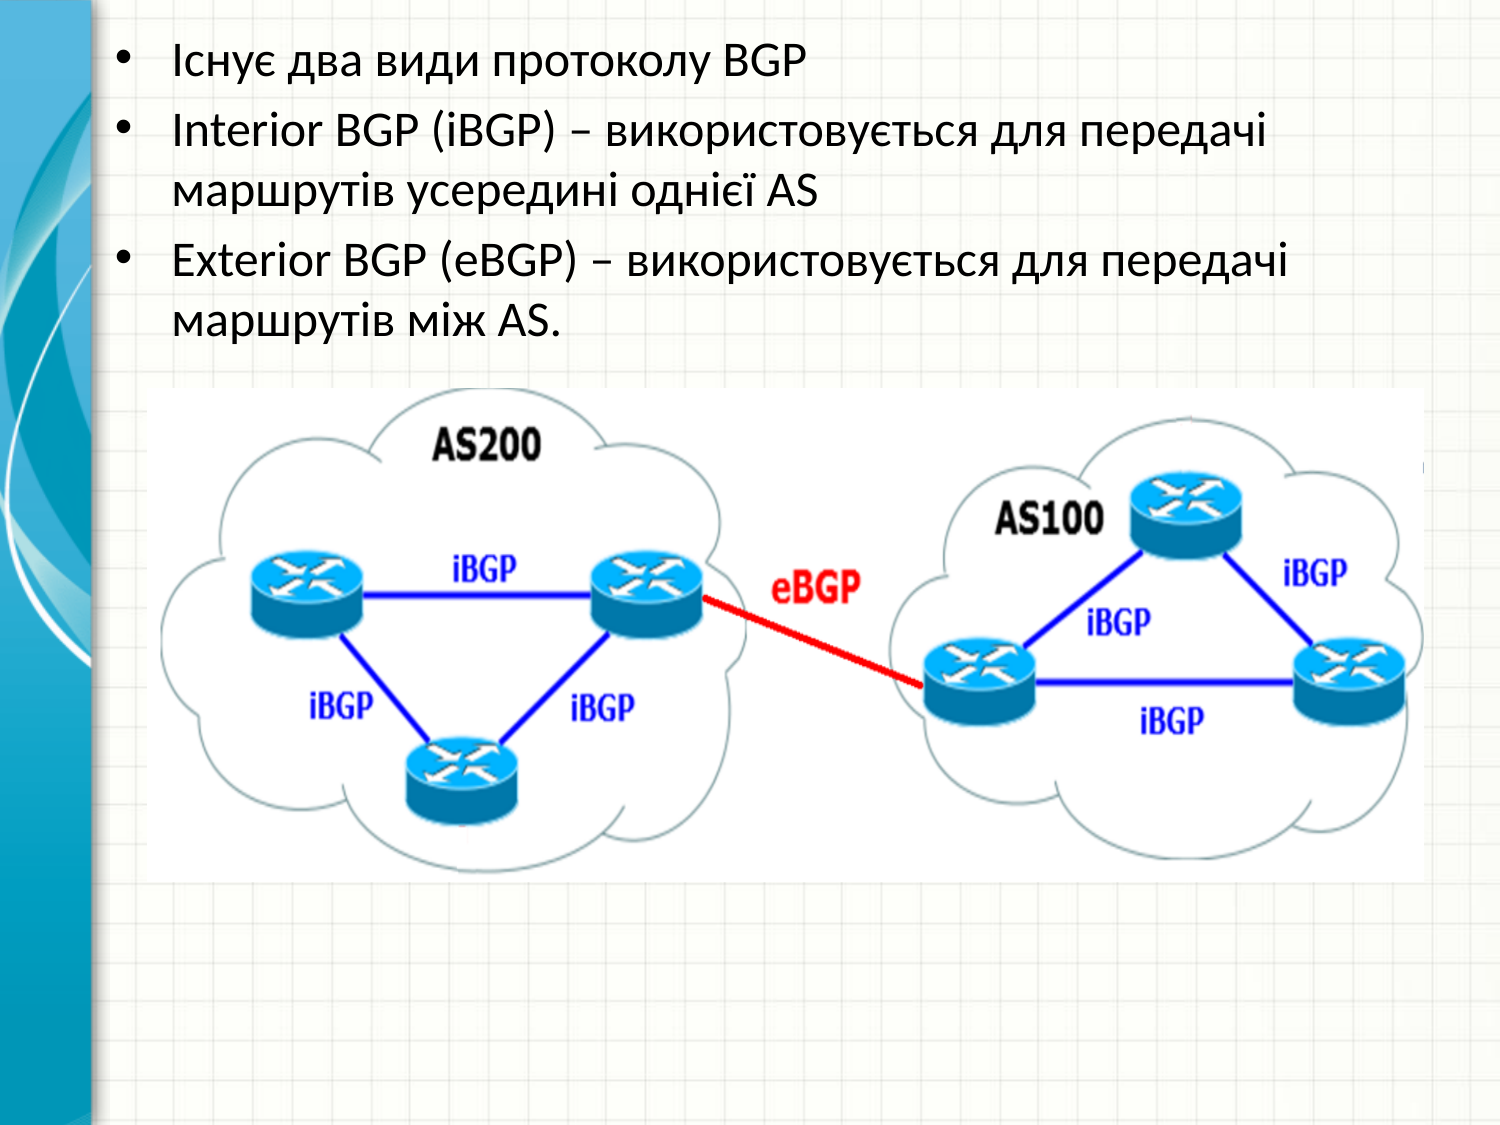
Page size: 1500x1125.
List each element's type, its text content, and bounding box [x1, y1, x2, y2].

picture [0, 0, 1500, 1125]
text_box Існує два види протоколу BGP Interior BGP (iBGP) – використовується для передачі маршрутів усередині однієї AS Exterior BGP (eBGP) – використовується для передачі маршрутів між AS. [100, 19, 1459, 709]
